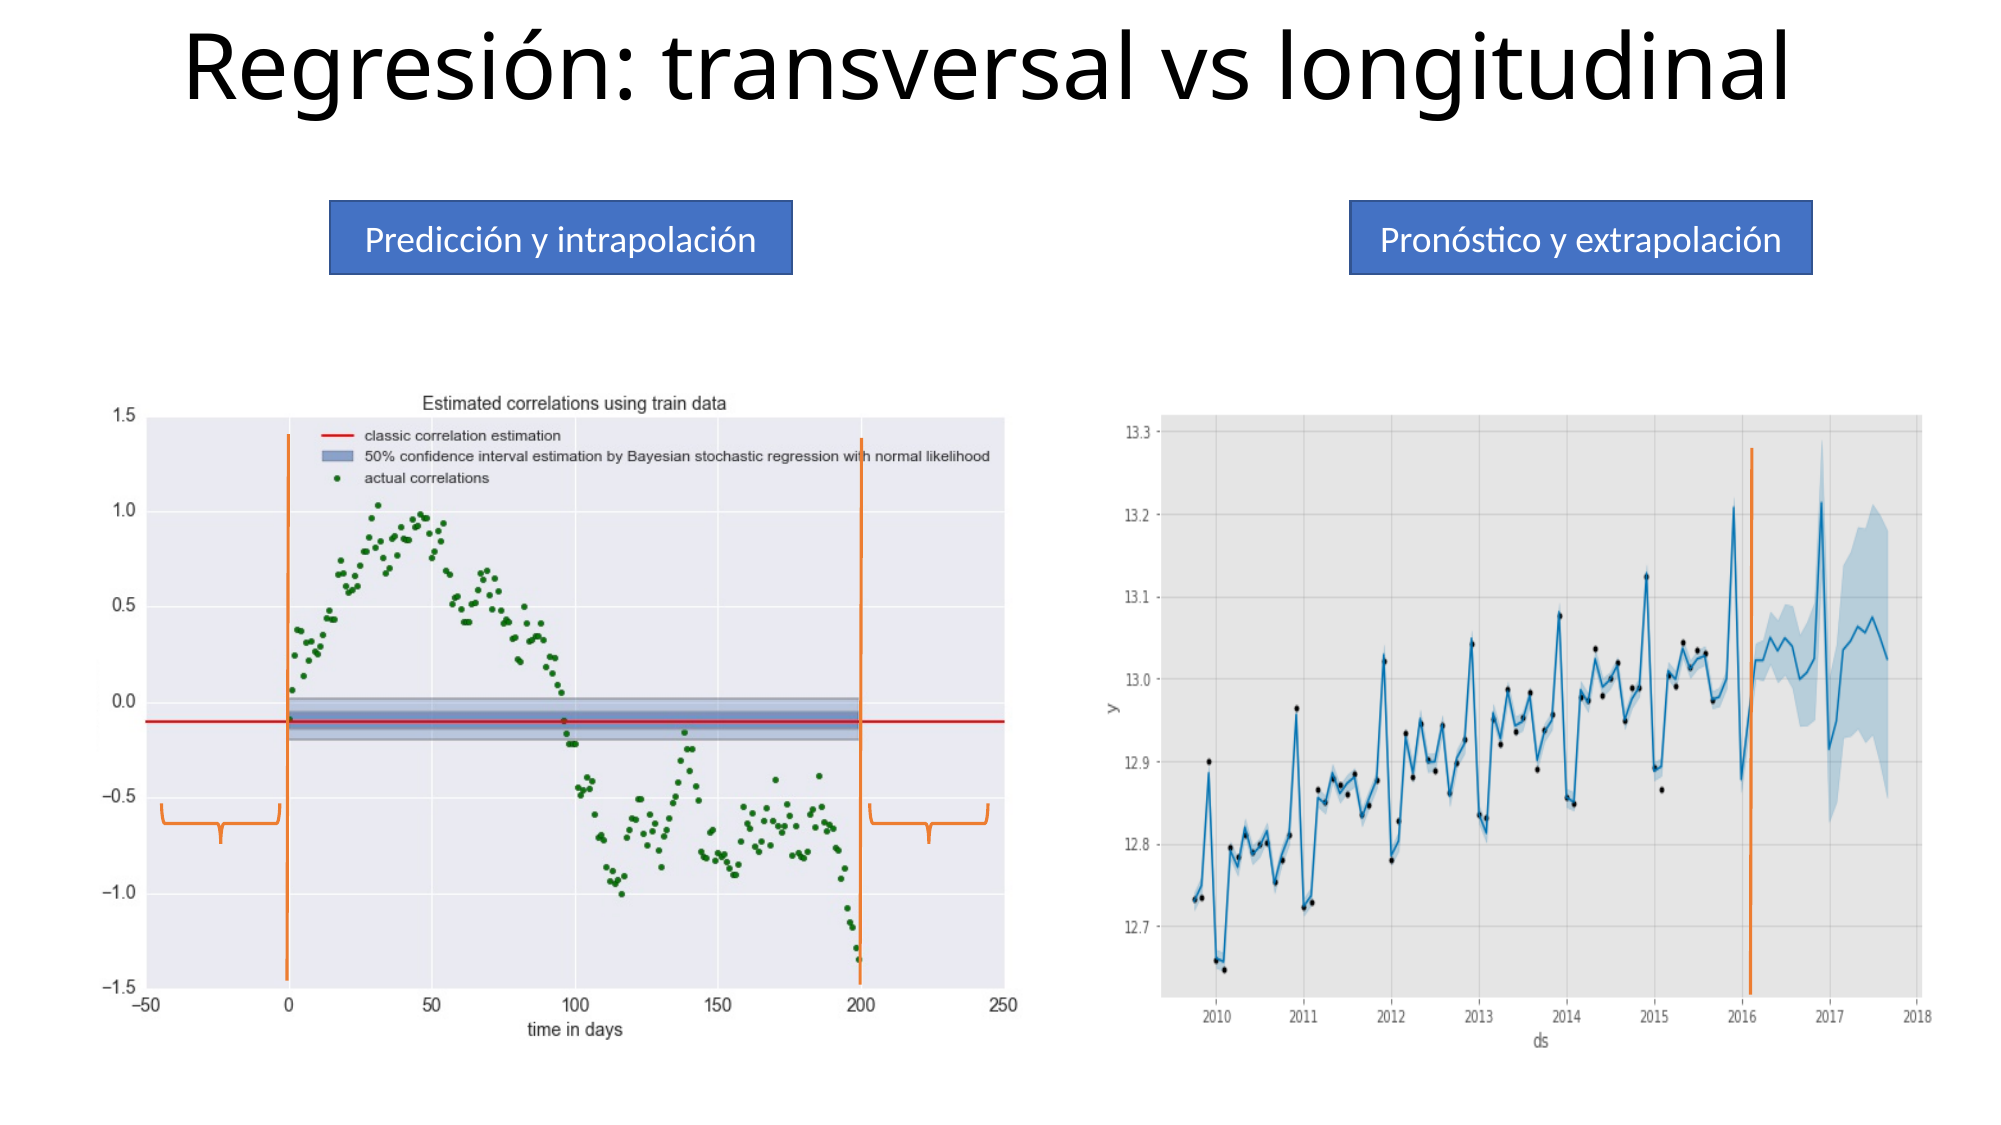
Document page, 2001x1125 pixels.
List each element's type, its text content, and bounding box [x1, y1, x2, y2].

picture [96, 342, 1032, 1081]
text_box Pronóstico y extrapolación [1349, 200, 1813, 275]
text_box Predicción y intrapolación [329, 200, 793, 275]
picture [1096, 398, 1940, 1062]
title Regresión: transversal vs longitudinal [137, 7, 1863, 133]
